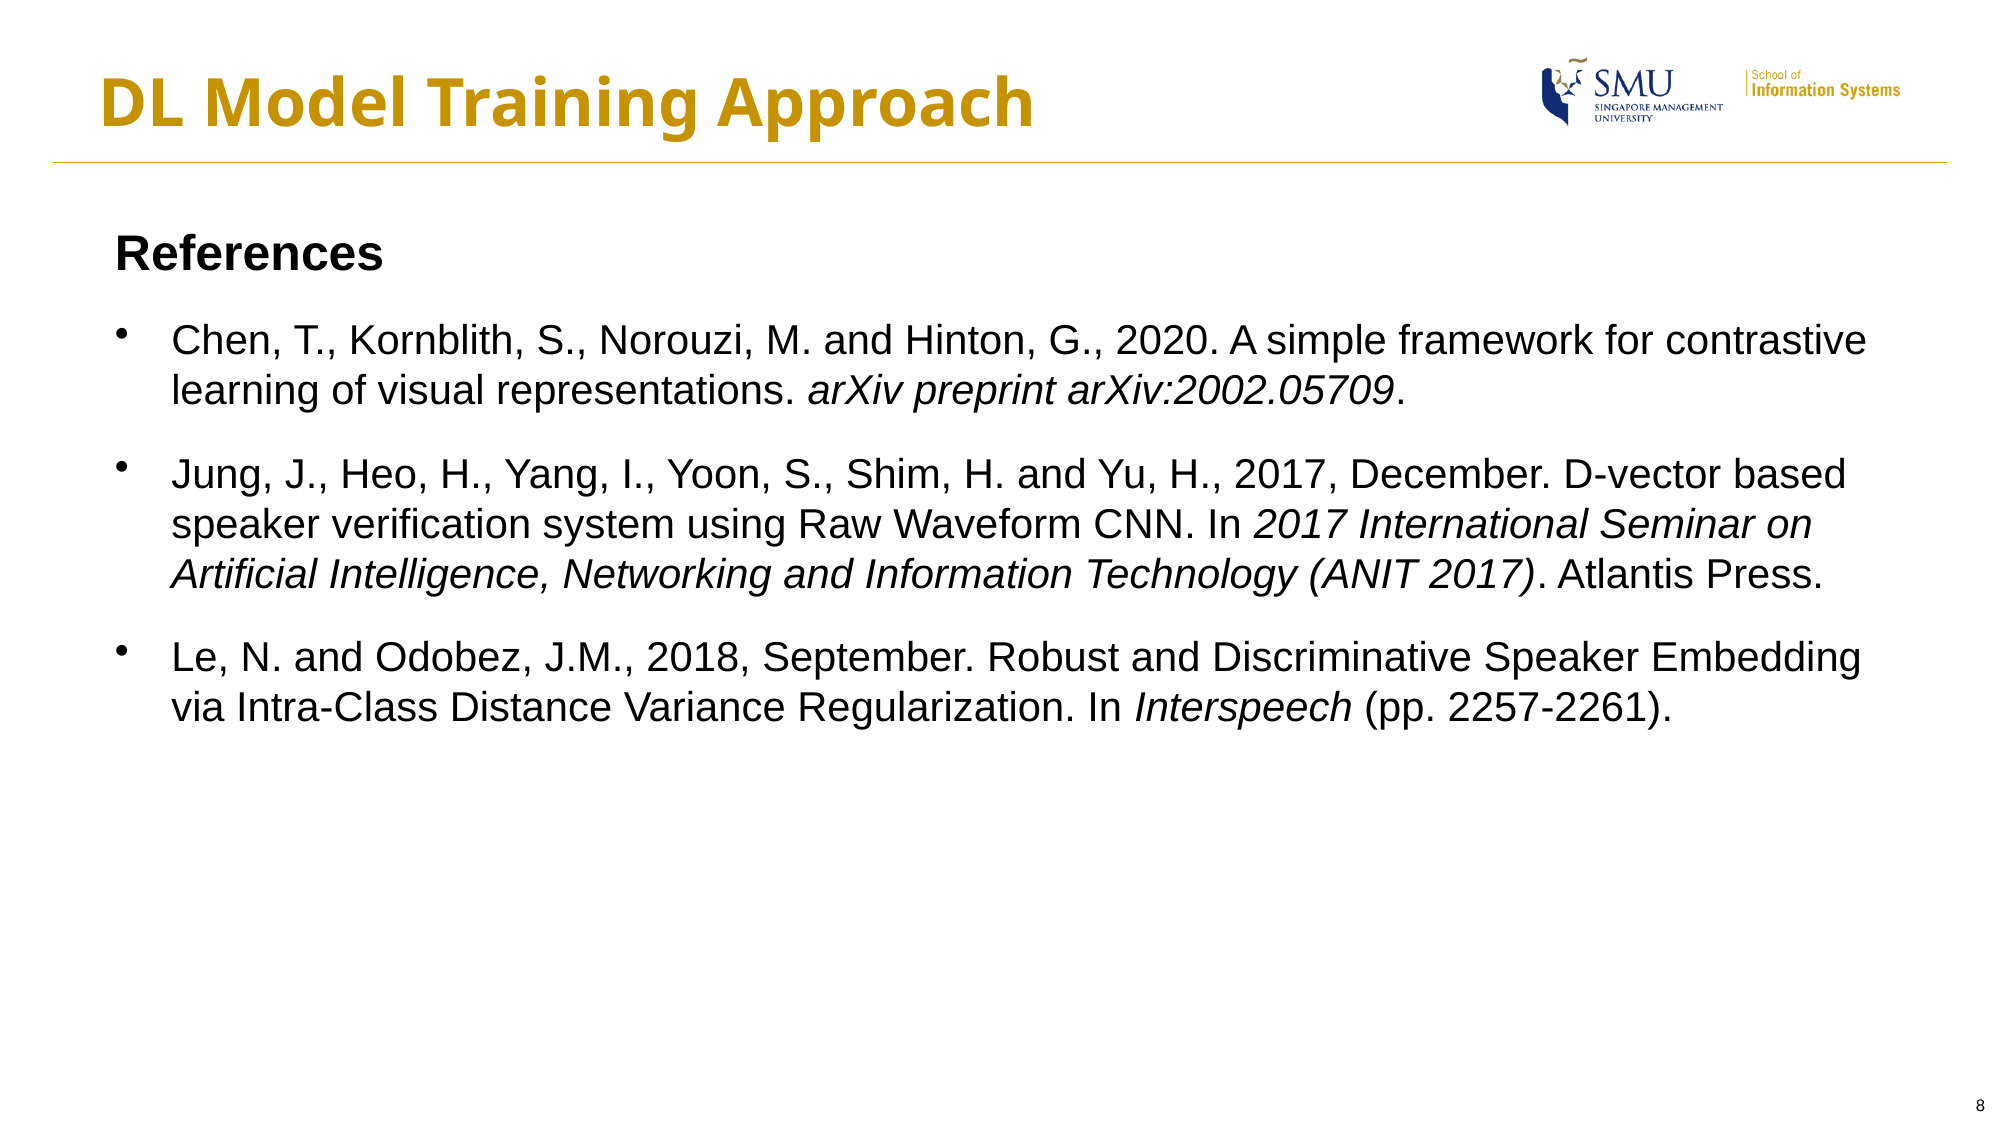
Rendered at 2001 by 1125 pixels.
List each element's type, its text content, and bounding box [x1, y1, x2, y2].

title DL Model Training Approach [83, 52, 1900, 148]
picture [1515, 29, 1927, 153]
slide_number 8 [1716, 1087, 2000, 1125]
list References Chen, T., Kornblith, S., Norouzi, M. and Hinton, G., 2020. A simple framework for contrastive learning of visual representations. arXiv preprint arXiv:2002.05709. Jung, J., Heo, H., Yang, I., Yoon, S., Shim, H. and Yu, H., 2017, December. D-vector based speaker verification system using Raw Waveform CNN. In 2017 International Seminar on Artificial Intelligence, Networking and Information Technology (ANIT 2017). Atlantis Press. Le, N. and Odobez, J.M., 2018, September. Robust and Discriminative Speaker Embedding via Intra-Class Distance Variance Regularization. In Interspeech (pp. 2257-2261). [99, 212, 1900, 748]
